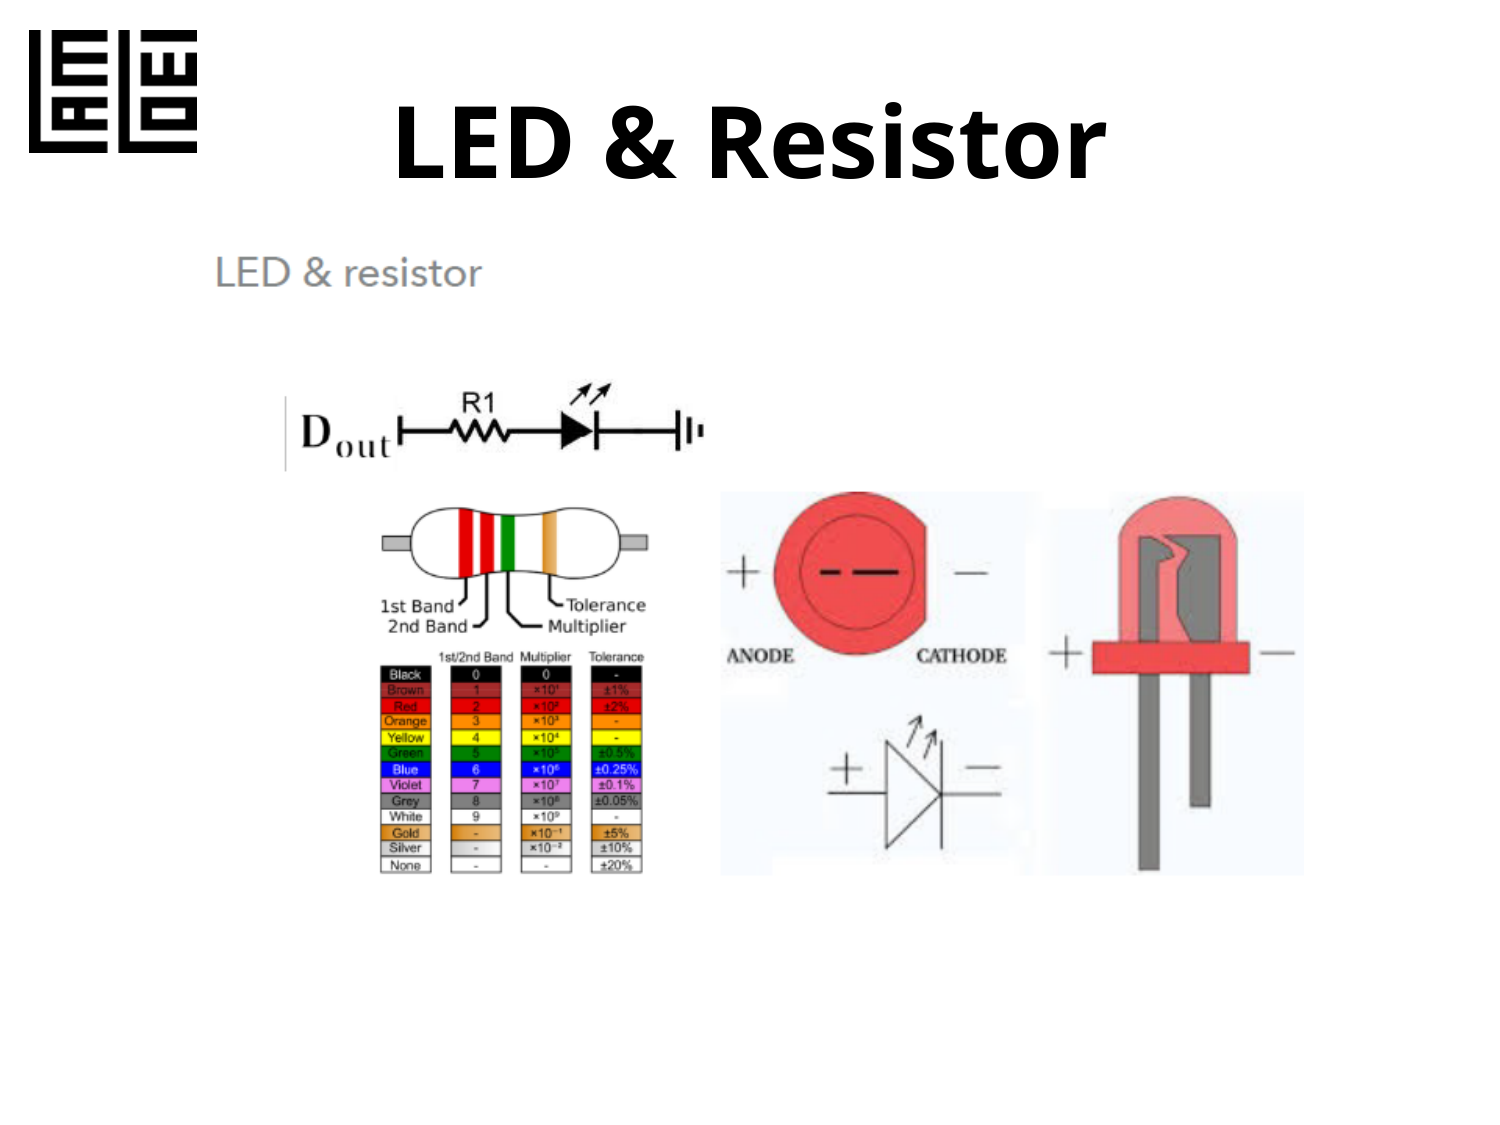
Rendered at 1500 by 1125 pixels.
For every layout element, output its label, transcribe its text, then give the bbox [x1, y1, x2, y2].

picture [195, 243, 1305, 882]
picture [29, 30, 197, 153]
title LED & Resistor [75, 45, 1425, 233]
